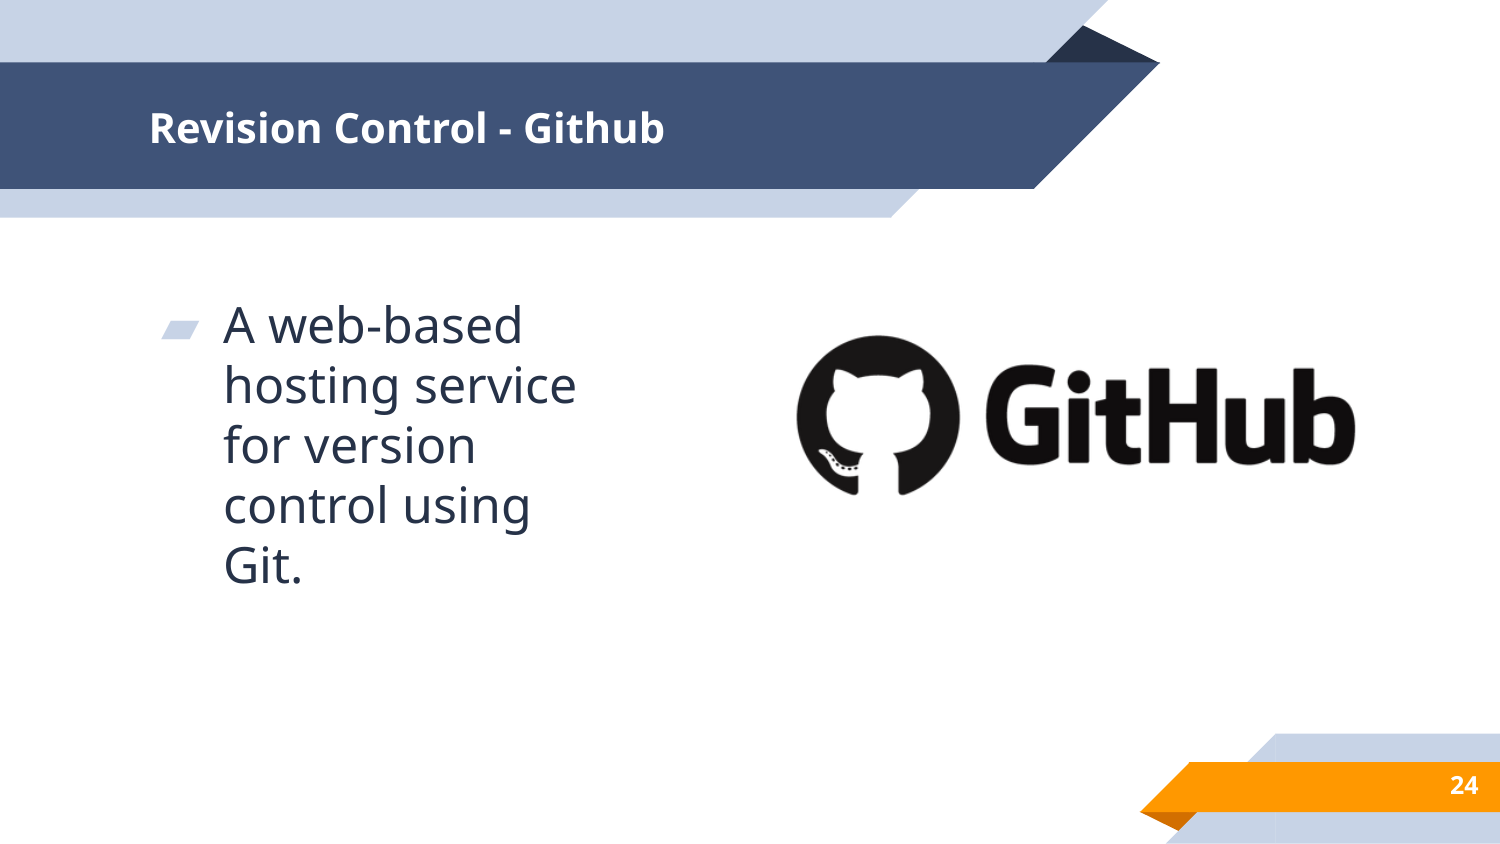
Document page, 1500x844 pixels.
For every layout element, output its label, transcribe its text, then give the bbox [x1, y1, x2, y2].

list A web-based hosting service for version control using Git. [133, 278, 638, 795]
title Revision Control - Github [133, 64, 1035, 190]
picture [706, 278, 1447, 554]
slide_number ‹#› [1249, 760, 1494, 813]
